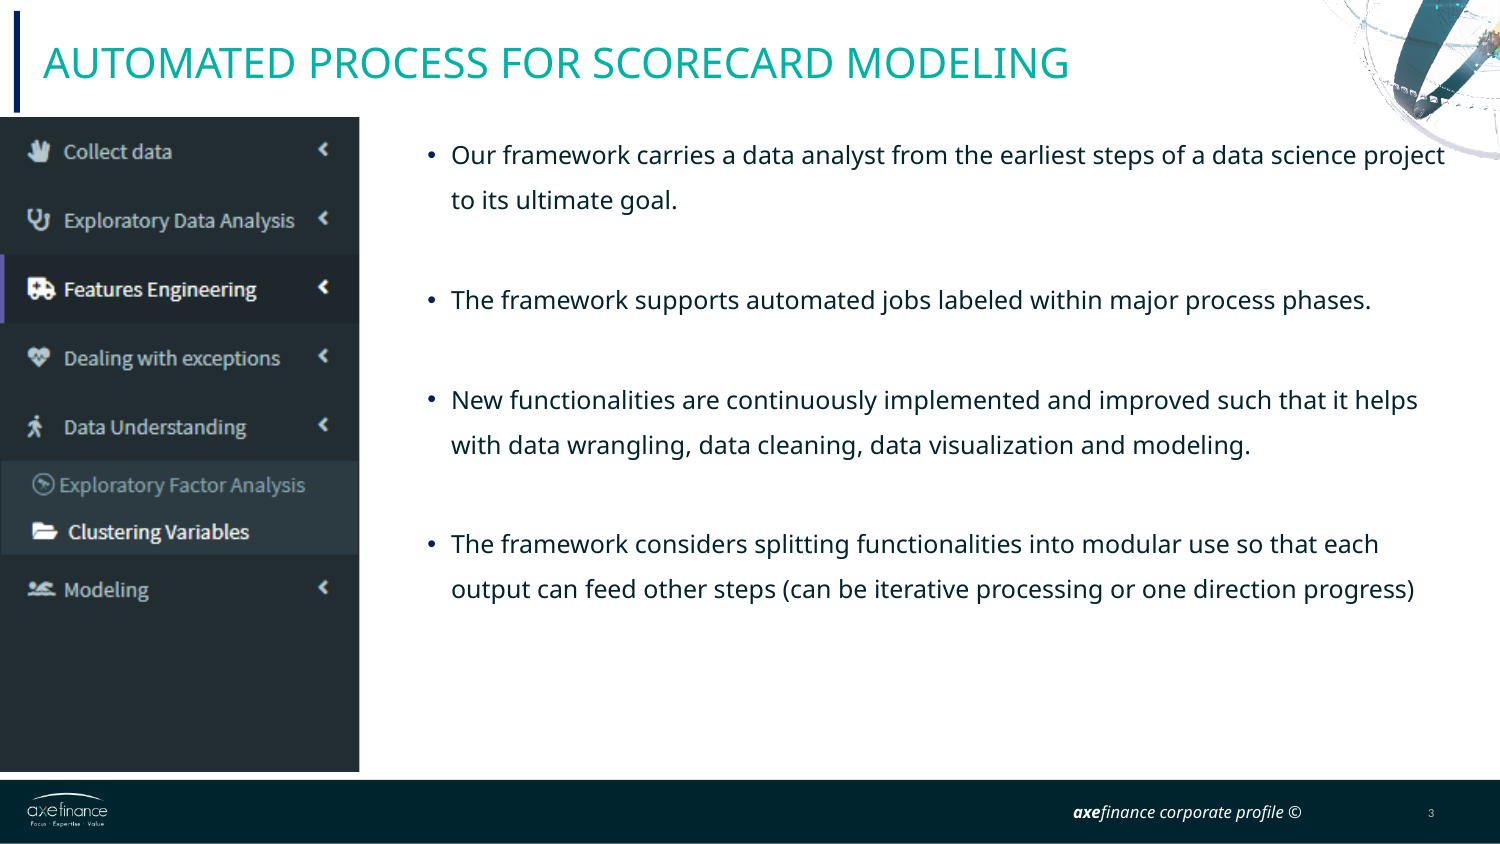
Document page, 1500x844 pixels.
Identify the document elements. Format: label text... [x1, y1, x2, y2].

picture [21, 791, 113, 833]
title Automated process for ScoreCard modeling [28, 24, 1149, 100]
picture [0, 117, 360, 772]
list Our framework carries a data analyst from the earliest steps of a data science project to its ultimate goal. The framework supports automated jobs labeled within major process phases. New functionalities are continuously implemented and improved such that it helps with data wrangling, data cleaning, data visualization and modeling. The framework considers splitting functionalities into modular use so that each output can feed other steps (can be iterative processing or one direction progress) [412, 117, 1473, 732]
picture [1321, 0, 1500, 179]
